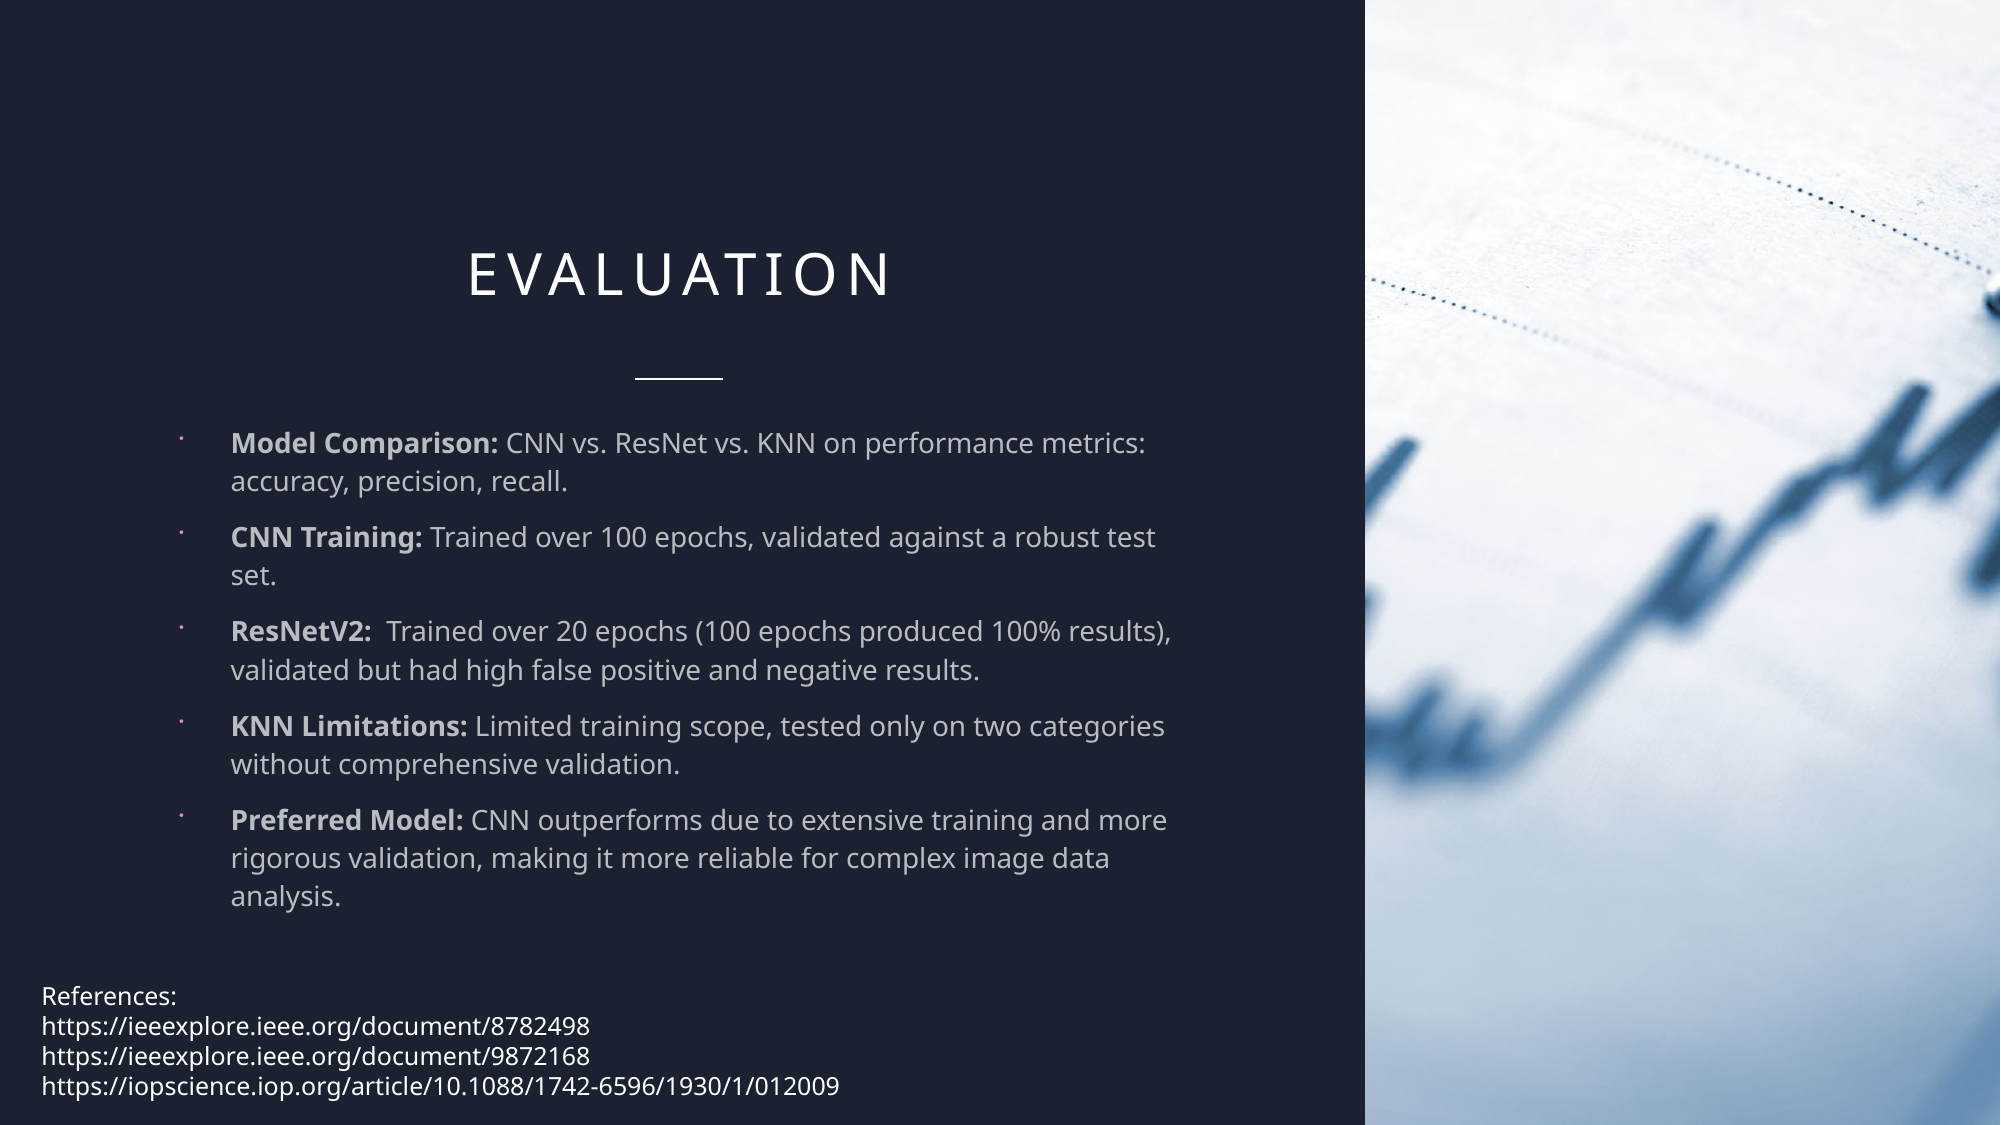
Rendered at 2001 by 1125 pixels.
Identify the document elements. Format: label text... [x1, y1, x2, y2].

picture [1364, 0, 2000, 1125]
title Evaluation [177, 141, 1182, 307]
text_box [0, 0, 1364, 1125]
text_box References: https://ieeexplore.ieee.org/document/8782498 https://ieeexplore.ieee.org/document/9872168 https://iopscience.iop.org/article/10.1088/1742-6596/1930/1/012009 [26, 973, 1027, 1108]
list Model Comparison: CNN vs. ResNet vs. KNN on performance metrics: accuracy, precision, recall. CNN Training: Trained over 100 epochs, validated against a robust test set. ResNetV2: Trained over 20 epochs (100 epochs produced 100% results), validated but had high false positive and negative results. KNN Limitations: Limited training scope, tested only on two categories without comprehensive validation. Preferred Model: CNN outperforms due to extensive training and more rigorous validation, making it more reliable for complex image data analysis. [176, 420, 1182, 915]
